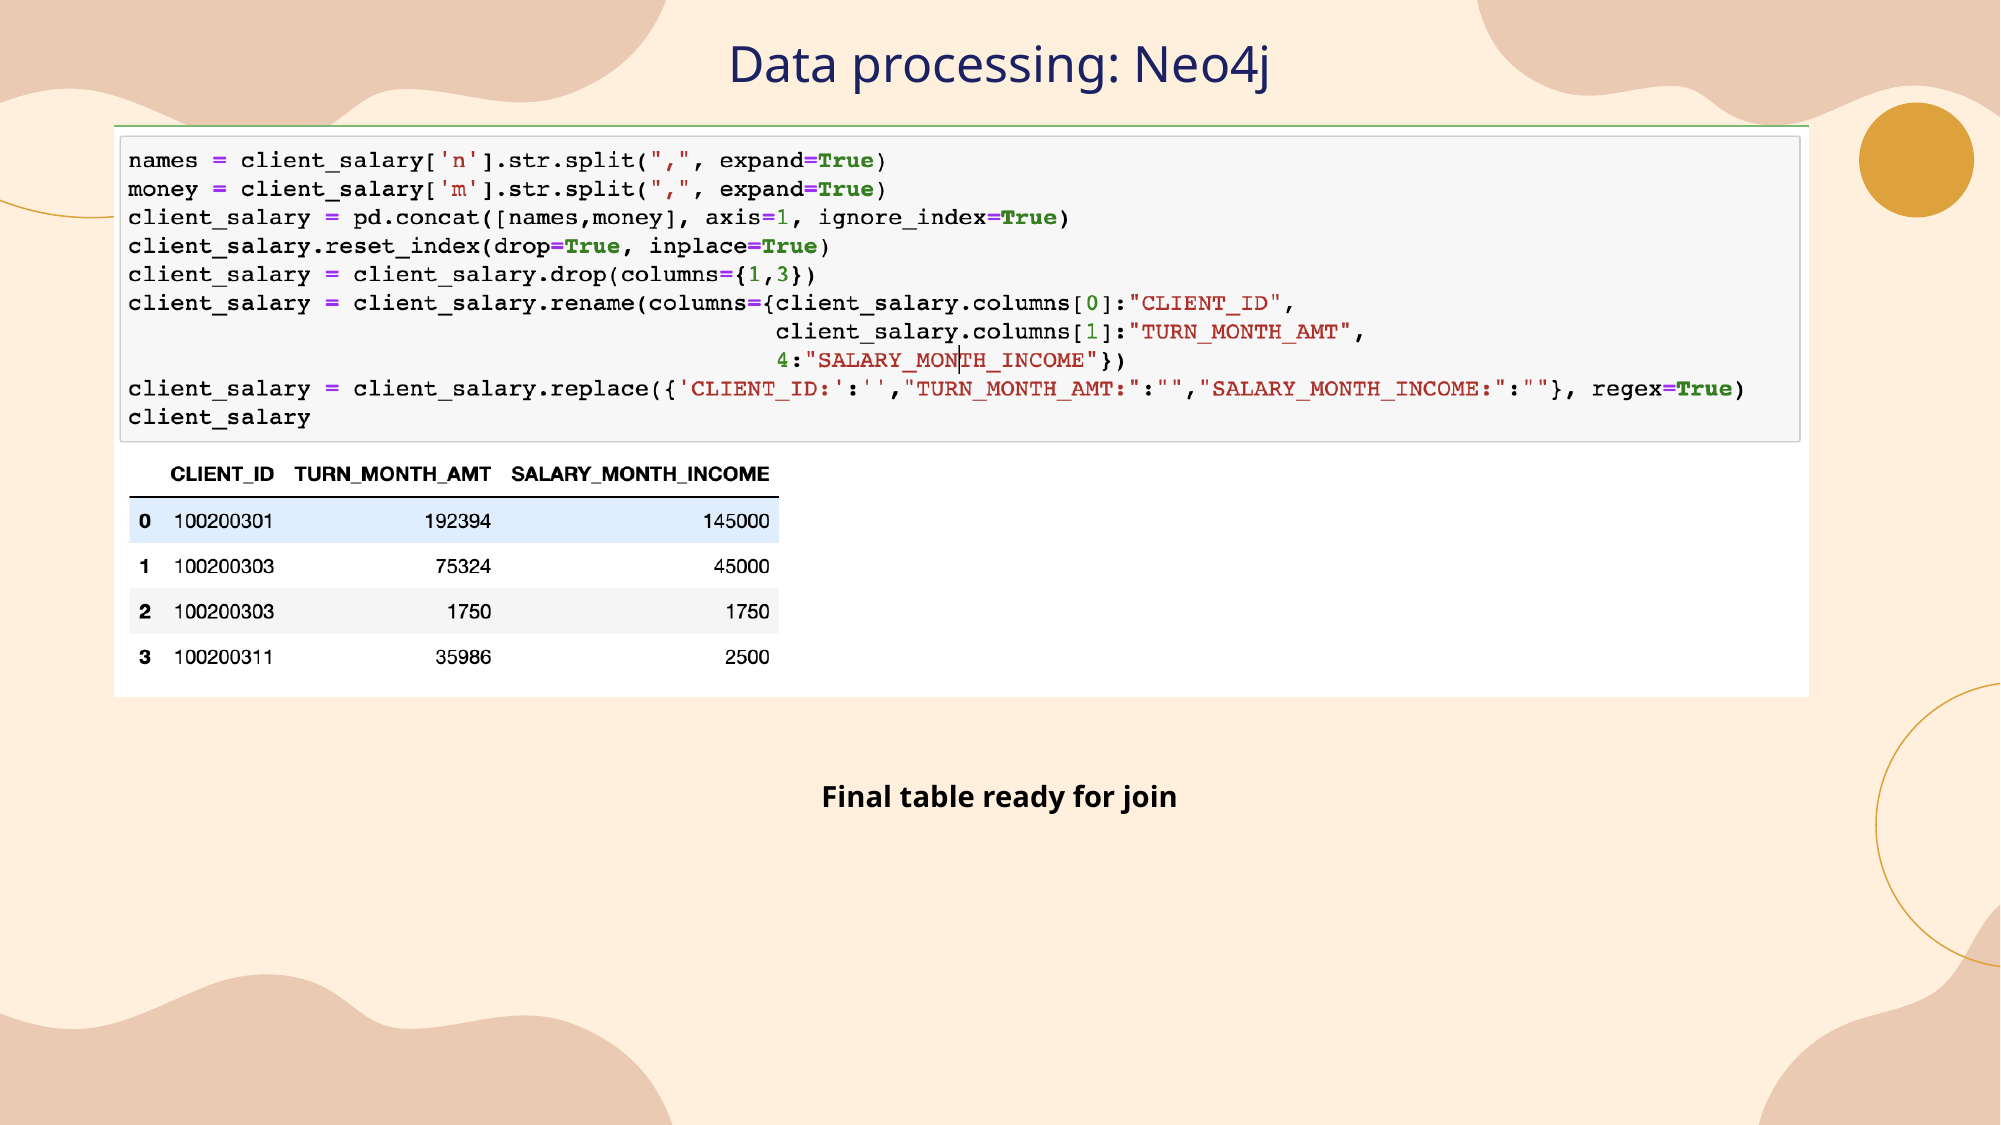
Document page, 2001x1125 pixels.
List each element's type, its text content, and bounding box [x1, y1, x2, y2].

text_box Final table ready for join [589, 763, 1410, 829]
text_box Data processing: Neo4j [422, 17, 1578, 108]
picture [114, 125, 1810, 698]
